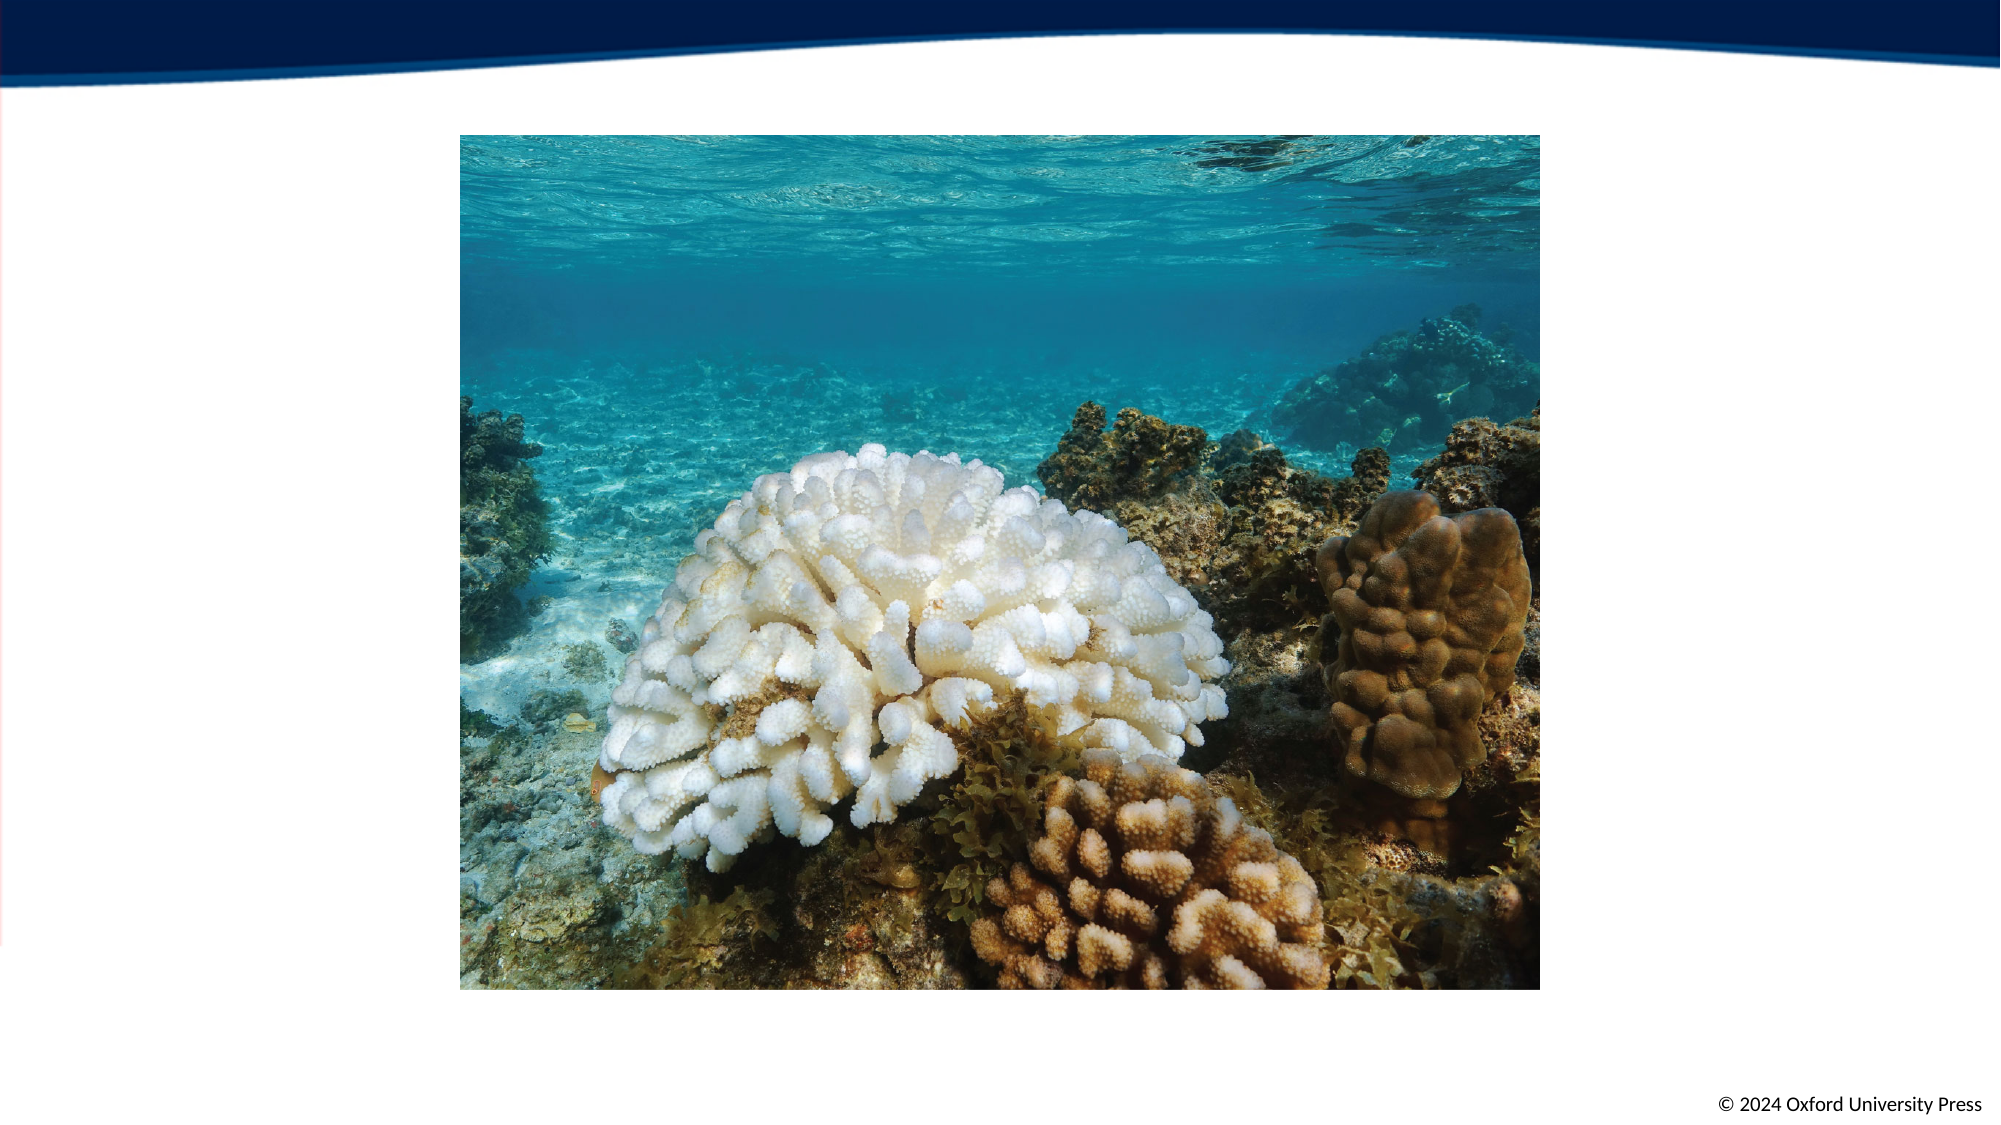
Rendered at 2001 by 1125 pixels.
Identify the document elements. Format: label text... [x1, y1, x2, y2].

title 2 [99, 45, 1900, 233]
picture [0, 0, 2000, 1125]
